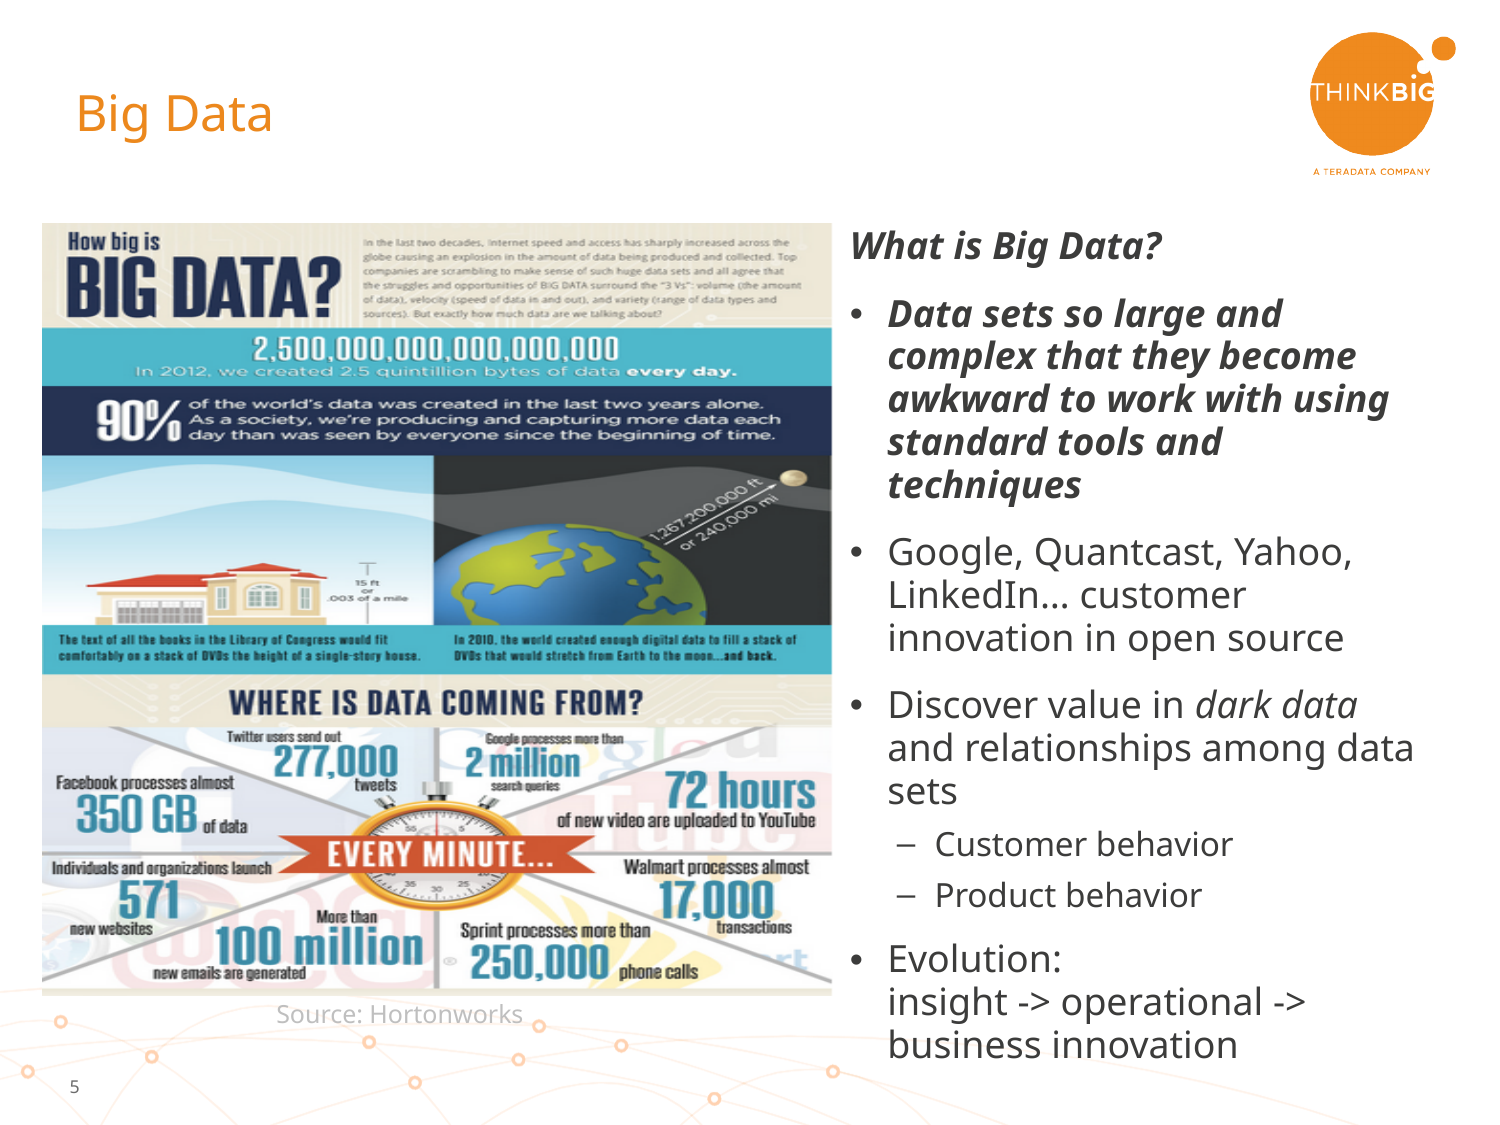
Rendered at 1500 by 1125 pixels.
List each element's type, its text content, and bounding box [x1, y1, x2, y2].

list What is Big Data? Data sets so large and complex that they become awkward to work with using standard tools and techniques Google, Quantcast, Yahoo, LinkedIn… customer innovation in open source Discover value in dark data and relationships among data sets Customer behavior Product behavior Evolution: insight -> operational -> business innovation [849, 225, 1425, 987]
picture [0, 223, 1500, 1125]
picture [1310, 32, 1456, 175]
title Big Data [75, 28, 1241, 144]
text_box Source: Hortonworks [261, 1004, 539, 1036]
